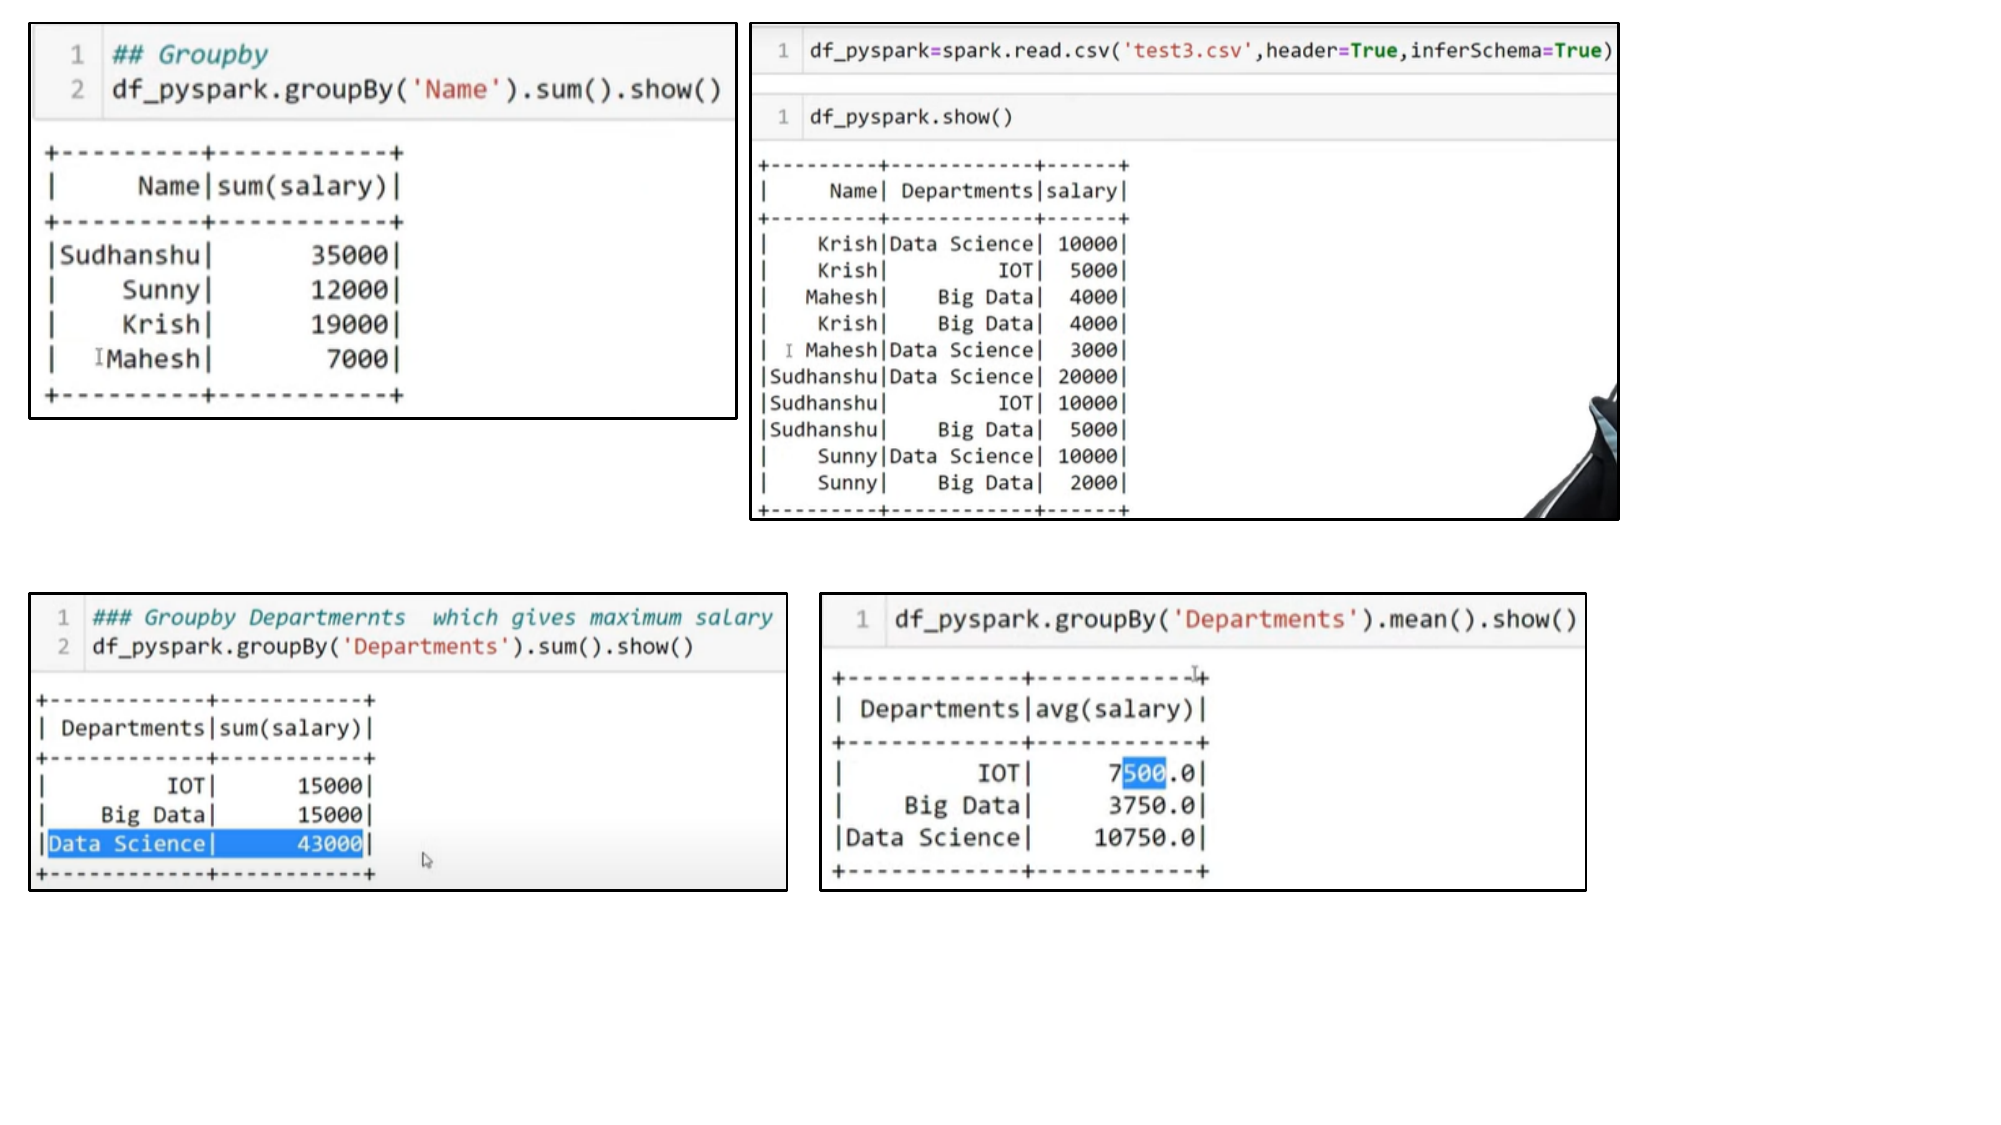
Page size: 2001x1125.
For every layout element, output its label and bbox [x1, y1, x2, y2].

picture [30, 595, 786, 890]
picture [751, 24, 1618, 519]
picture [30, 24, 736, 418]
picture [821, 595, 1585, 890]
